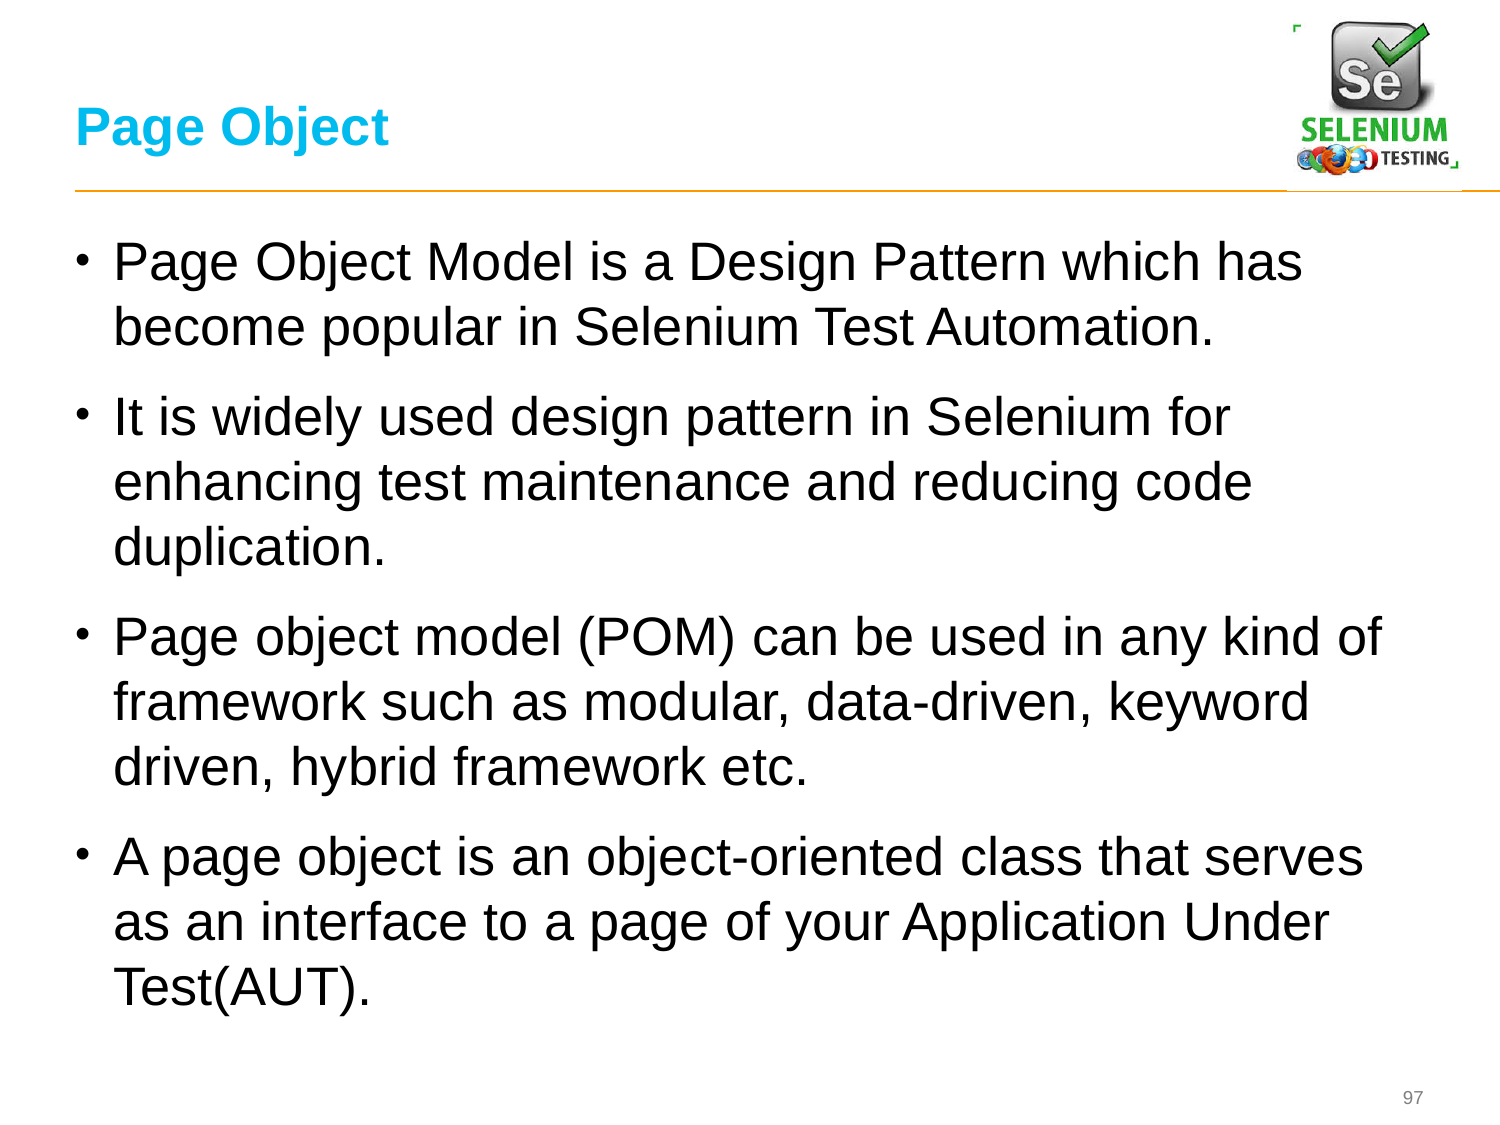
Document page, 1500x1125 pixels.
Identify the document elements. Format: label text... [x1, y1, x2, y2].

picture [1287, 16, 1462, 191]
title Page Object [75, 27, 1422, 157]
list Page Object Model is a Design Pattern which has become popular in Selenium Test Automation. It is widely used design pattern in Selenium for enhancing test maintenance and reducing code duplication. Page object model (POM) can be used in any kind of framework such as modular, data-driven, keyword driven, hybrid framework etc. A page object is an object-oriented class that serves as an interface to a page of your Application Under Test(AUT). [75, 226, 1425, 1018]
